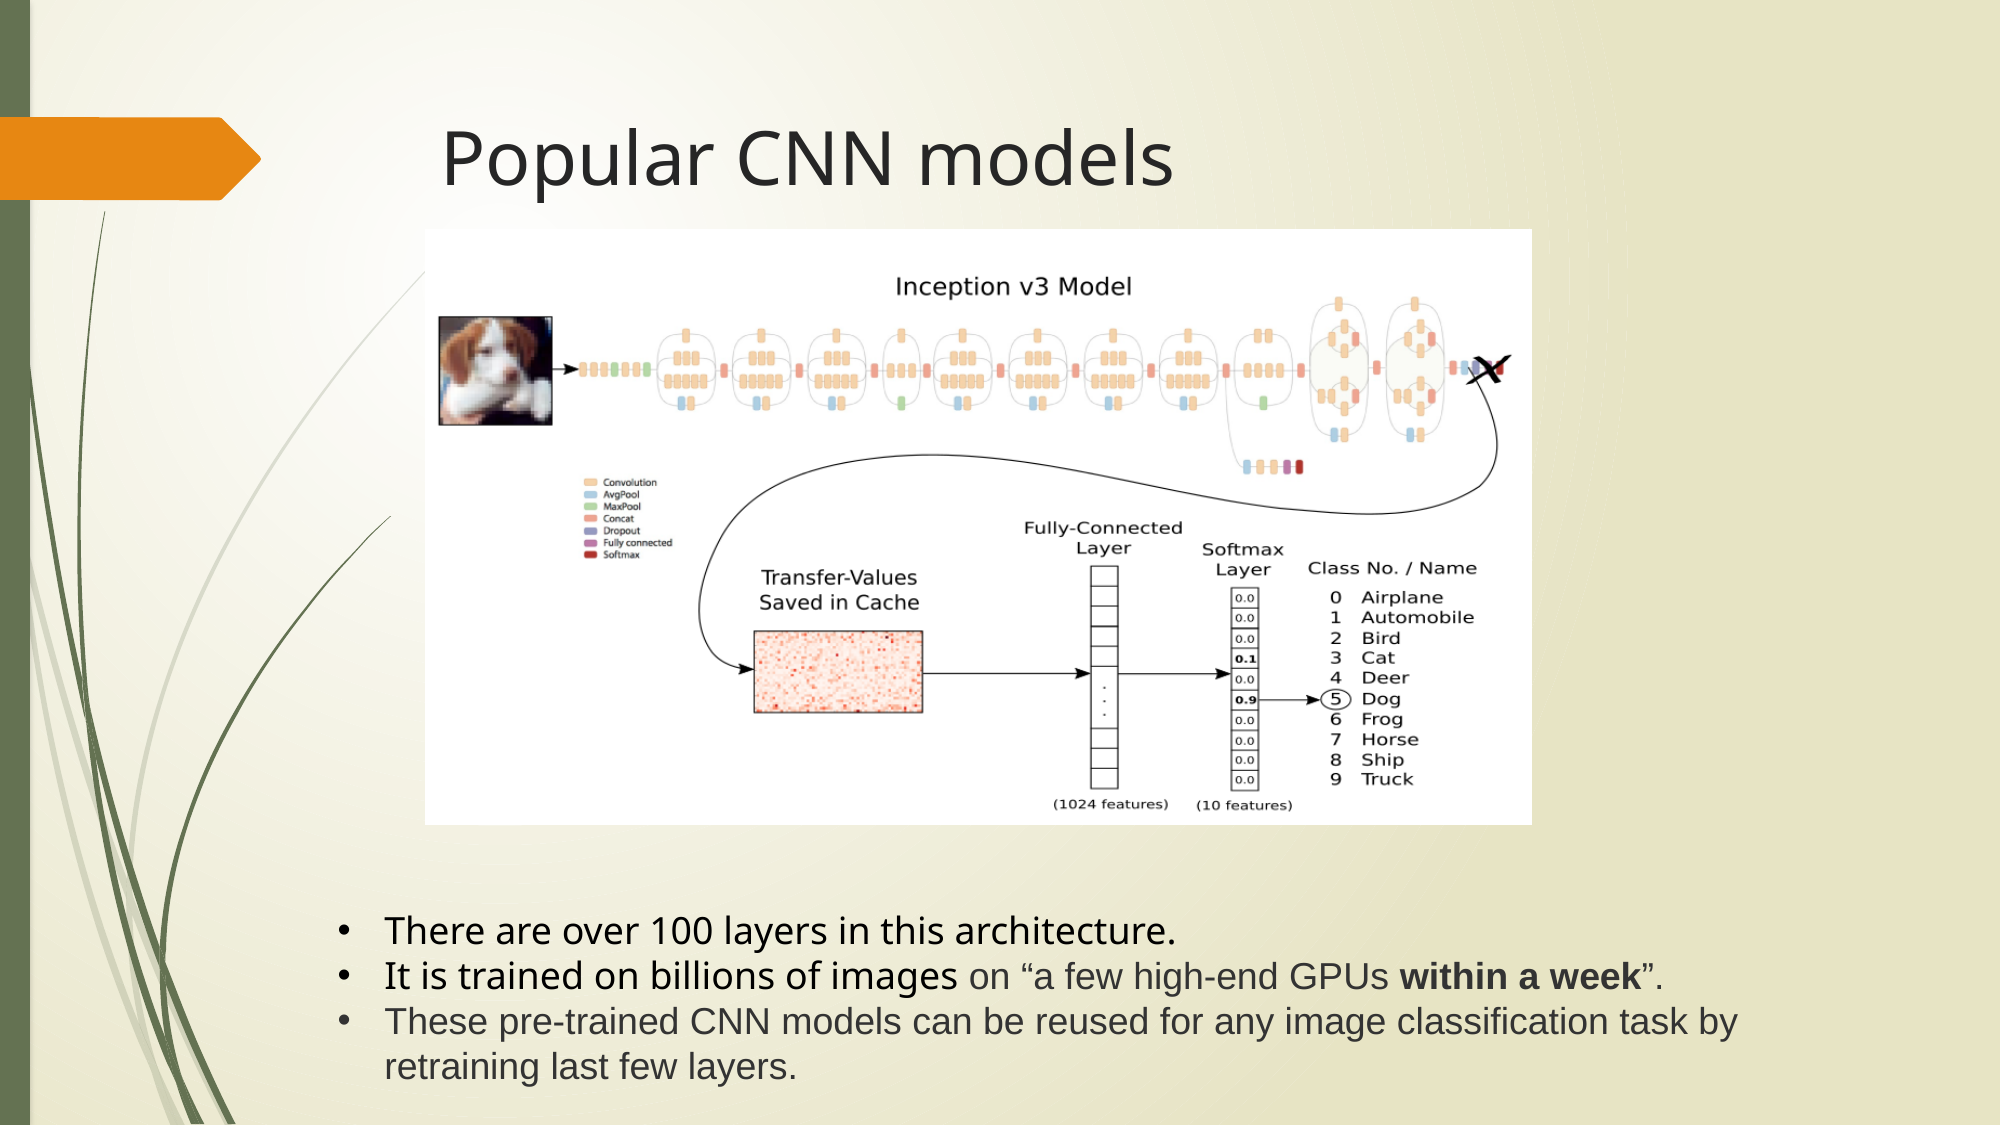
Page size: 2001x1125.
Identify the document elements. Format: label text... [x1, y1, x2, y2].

picture [425, 229, 1532, 825]
text_box There are over 100 layers in this architecture. It is trained on billions of images on “a few high-end GPUs within a week”. These pre-trained CNN models can be reused for any image classification task by retraining last few layers. [322, 899, 1838, 1095]
title Popular CNN models [425, 102, 1888, 313]
